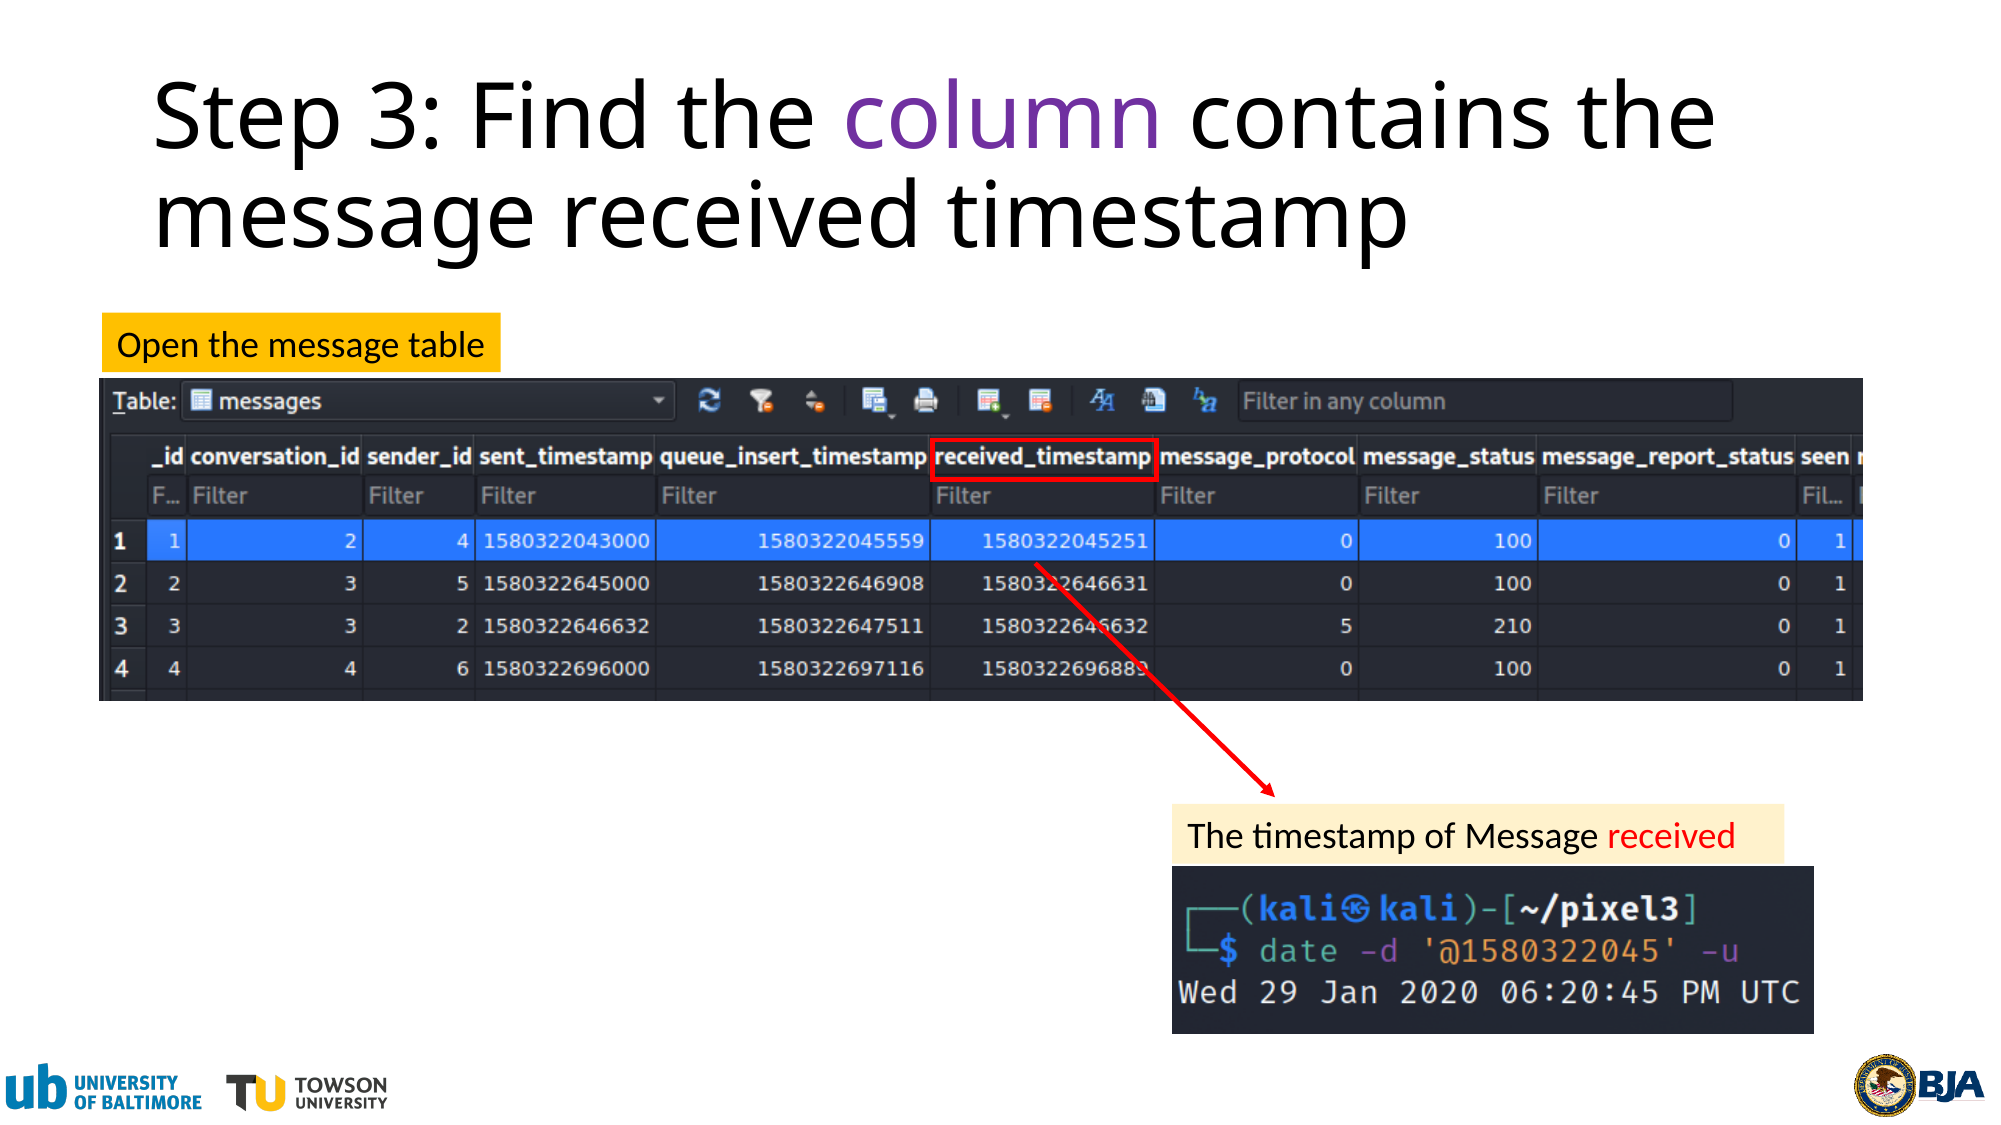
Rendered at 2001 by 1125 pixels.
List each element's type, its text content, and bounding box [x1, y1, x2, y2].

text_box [1035, 563, 1275, 798]
text_box Open the message table [102, 312, 501, 373]
picture [1854, 1054, 1986, 1117]
title Step 3: Find the column contains the message received timestamp [137, 59, 1863, 278]
picture [99, 378, 1863, 701]
picture [1172, 866, 1814, 1034]
text_box The timestamp of Message received [1172, 803, 1785, 864]
picture [0, 1031, 407, 1125]
